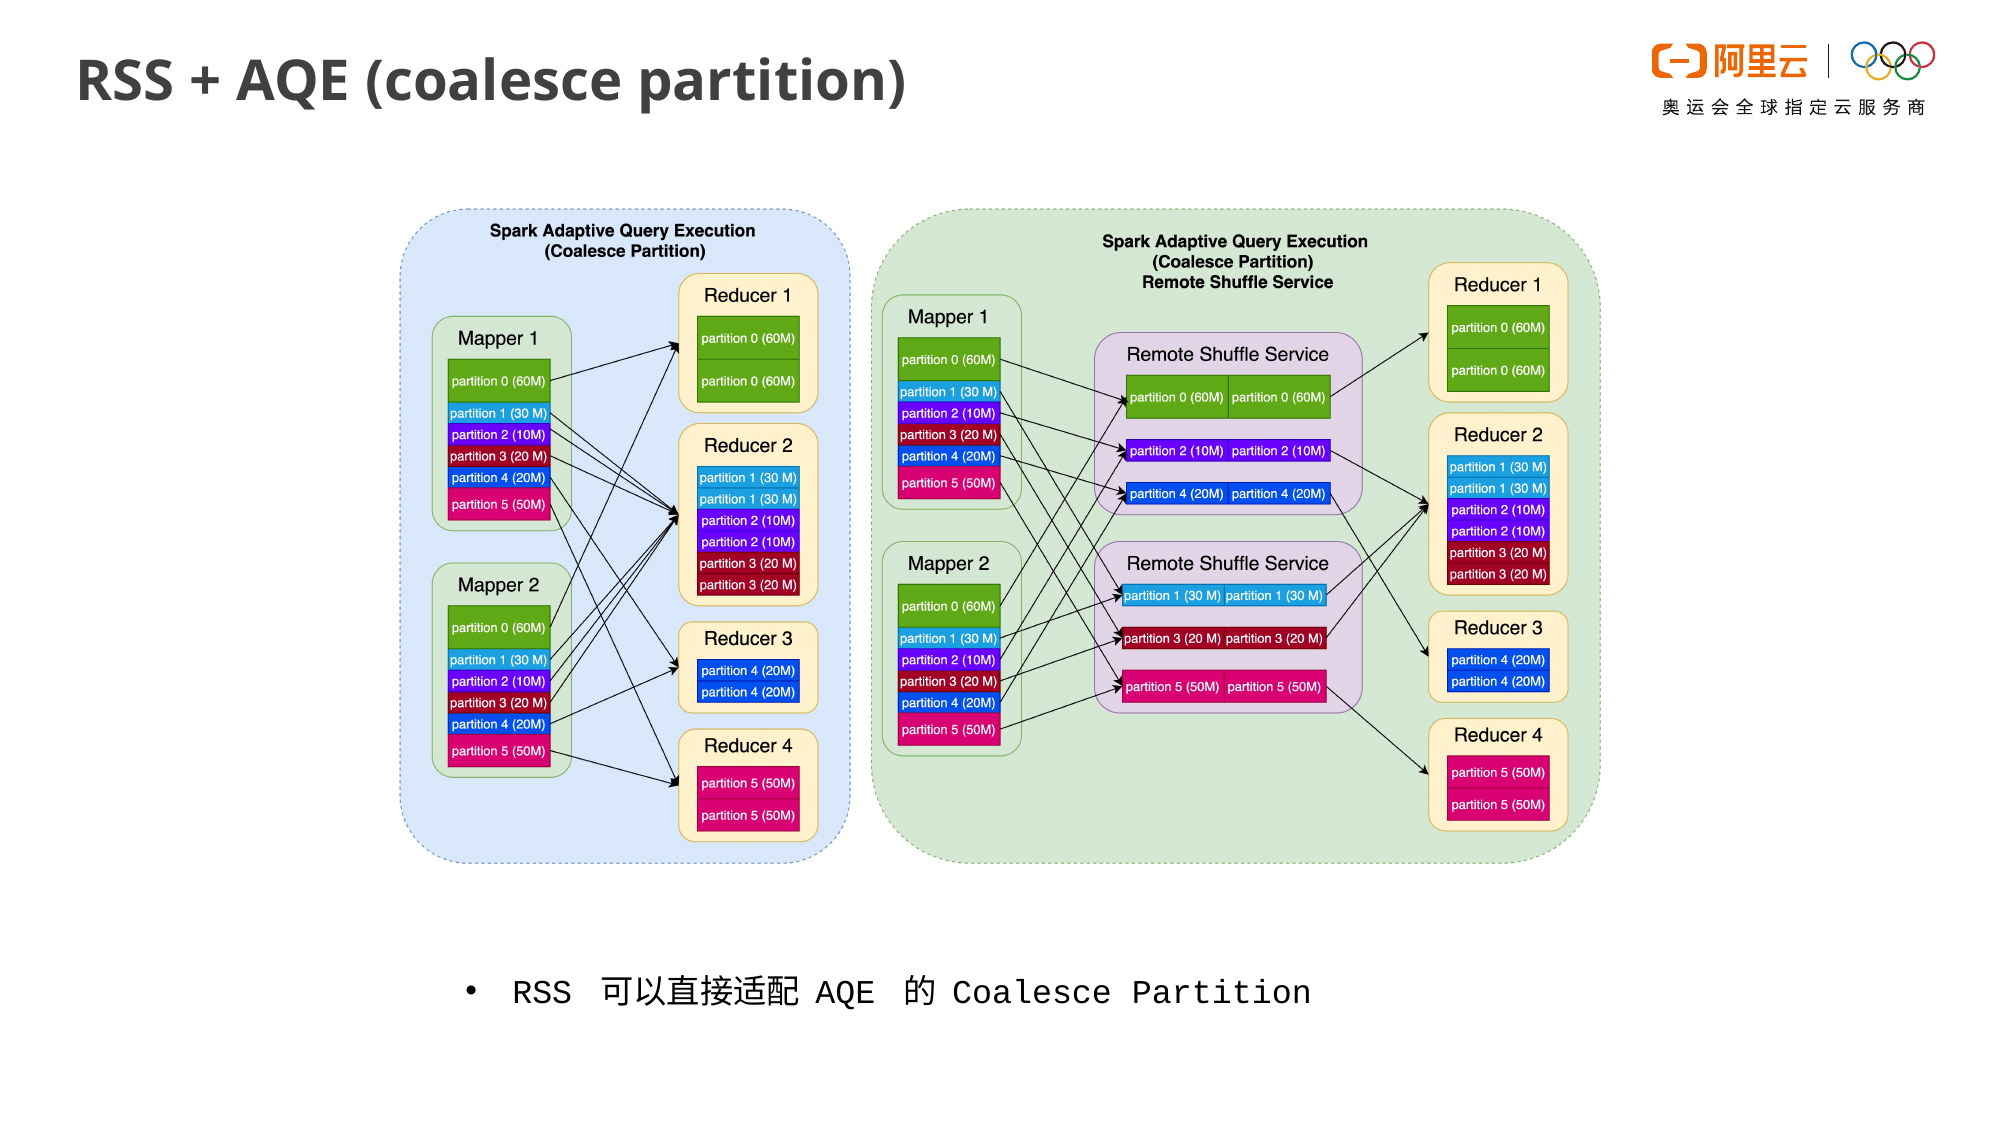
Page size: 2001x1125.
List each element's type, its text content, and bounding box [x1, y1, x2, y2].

text_box RSS 可以直接适配 AQE 的 Coalesce Partition [457, 942, 1543, 1019]
title RSS + AQE (coalesce partition) [66, 35, 1620, 122]
picture [378, 187, 1622, 885]
